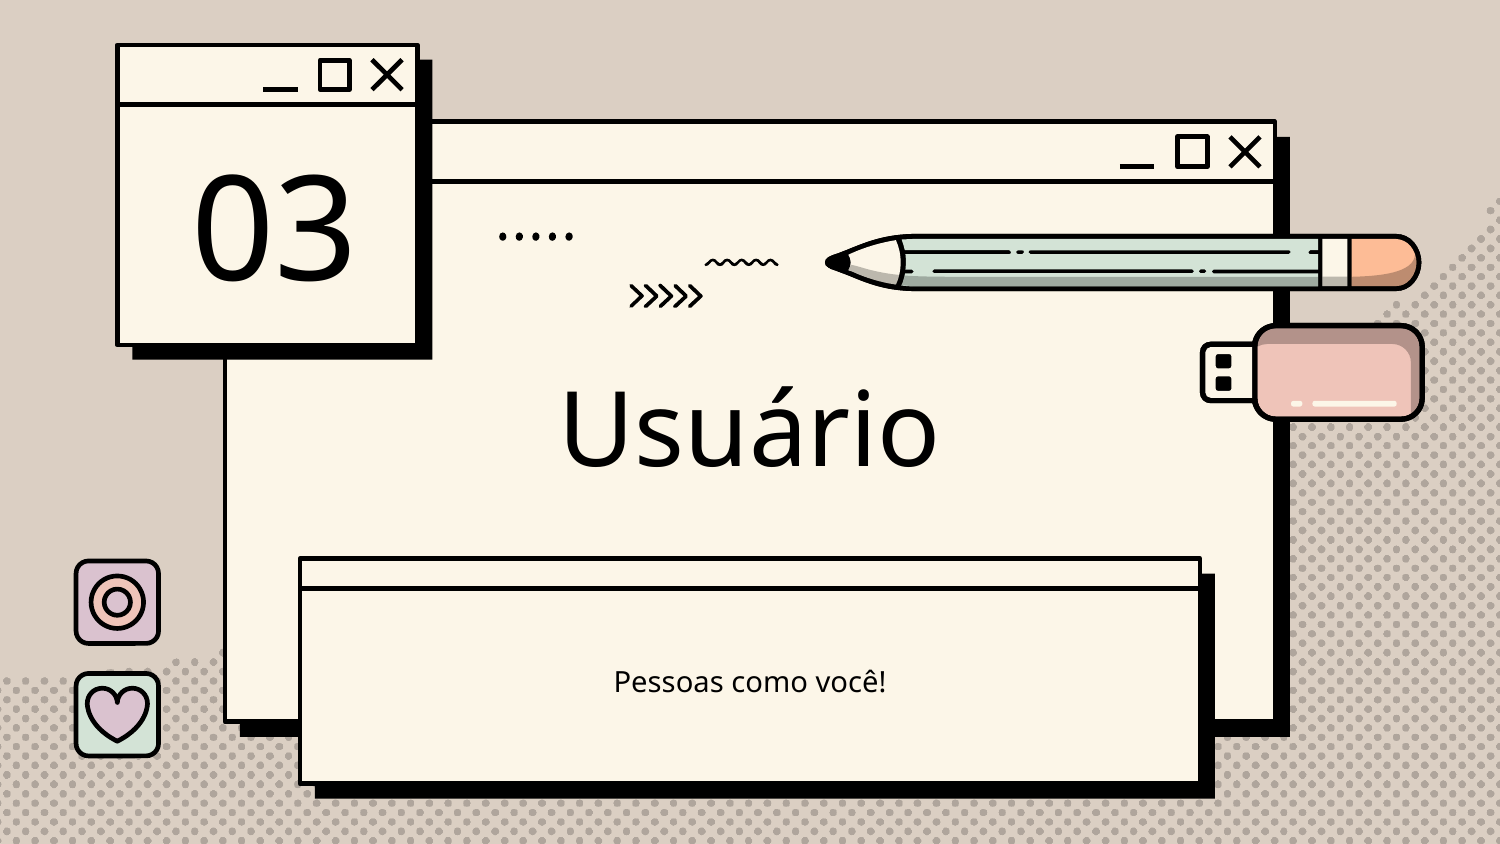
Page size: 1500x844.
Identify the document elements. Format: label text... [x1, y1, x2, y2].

text_box [499, 232, 507, 241]
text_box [116, 44, 433, 360]
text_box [75, 673, 159, 757]
text_box [643, 284, 659, 308]
text_box [629, 284, 644, 308]
text_box [515, 232, 523, 241]
text_box [688, 284, 703, 308]
title Usuário [300, 346, 1200, 497]
text_box [565, 232, 573, 241]
text_box [548, 232, 556, 241]
text_box [704, 258, 779, 267]
text_box [673, 284, 688, 308]
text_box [823, 233, 1425, 292]
text_box [658, 283, 674, 308]
text_box [532, 232, 540, 241]
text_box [299, 558, 1216, 799]
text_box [1262, 259, 1363, 486]
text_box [75, 560, 159, 644]
